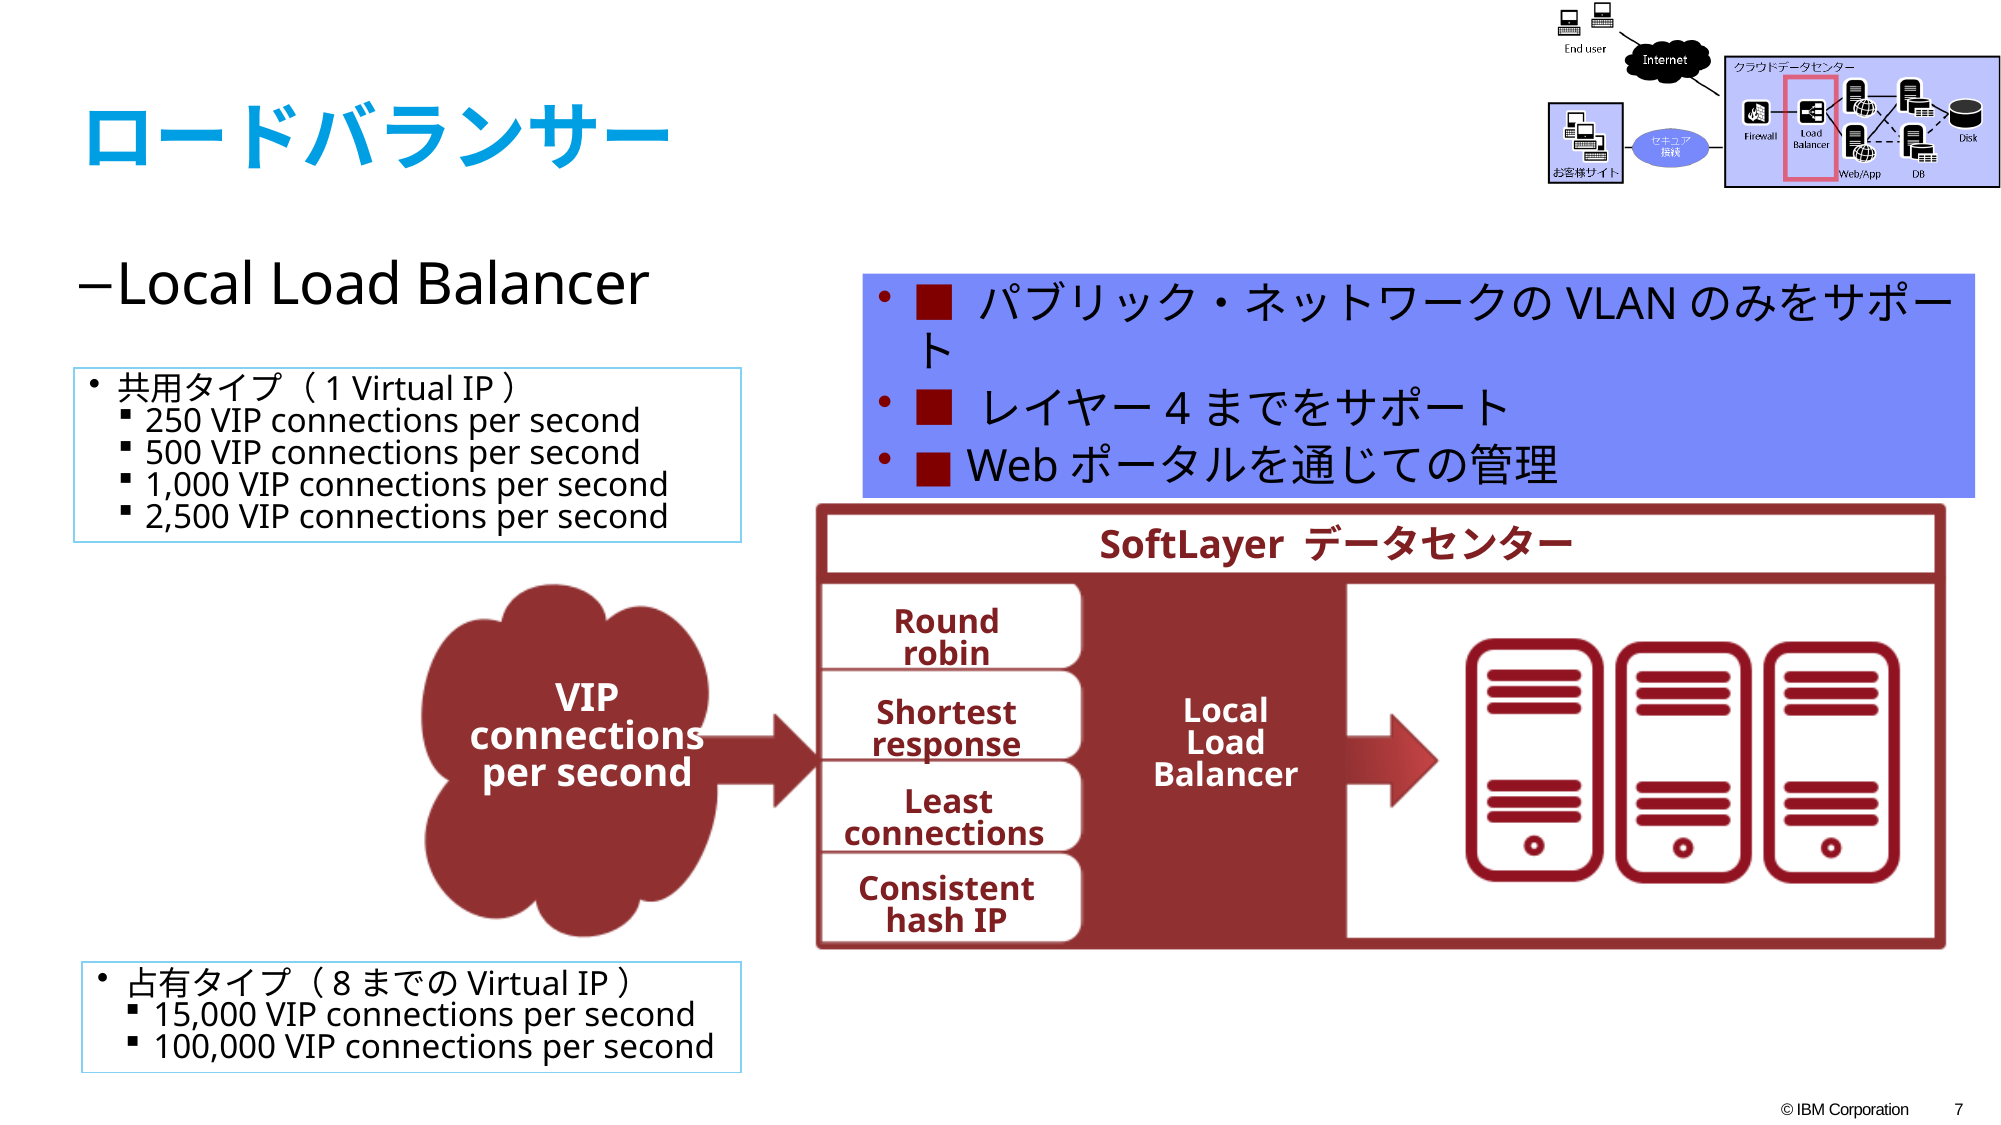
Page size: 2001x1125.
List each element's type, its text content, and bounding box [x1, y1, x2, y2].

list Local Load Balancer [79, 245, 1942, 317]
picture [405, 502, 1948, 954]
text_box 共用タイプ（1 Virtual IP） 250 VIP connections per second 500 VIP connections per second 1,000 VIP connections per second 2,500 VIP connections per second [74, 367, 742, 543]
text_box 占有タイプ（8までのVirtual IP） 15,000 VIP connections per second 100,000 VIP connections per second [82, 962, 742, 1073]
text_box ■ パブリック・ネットワークのVLANのみをサポート ■ レイヤー4までをサポート ■ Webポータルを通じての管理 [862, 273, 1976, 498]
picture [1547, 0, 2001, 188]
title ロードバランサー [80, 90, 1542, 181]
